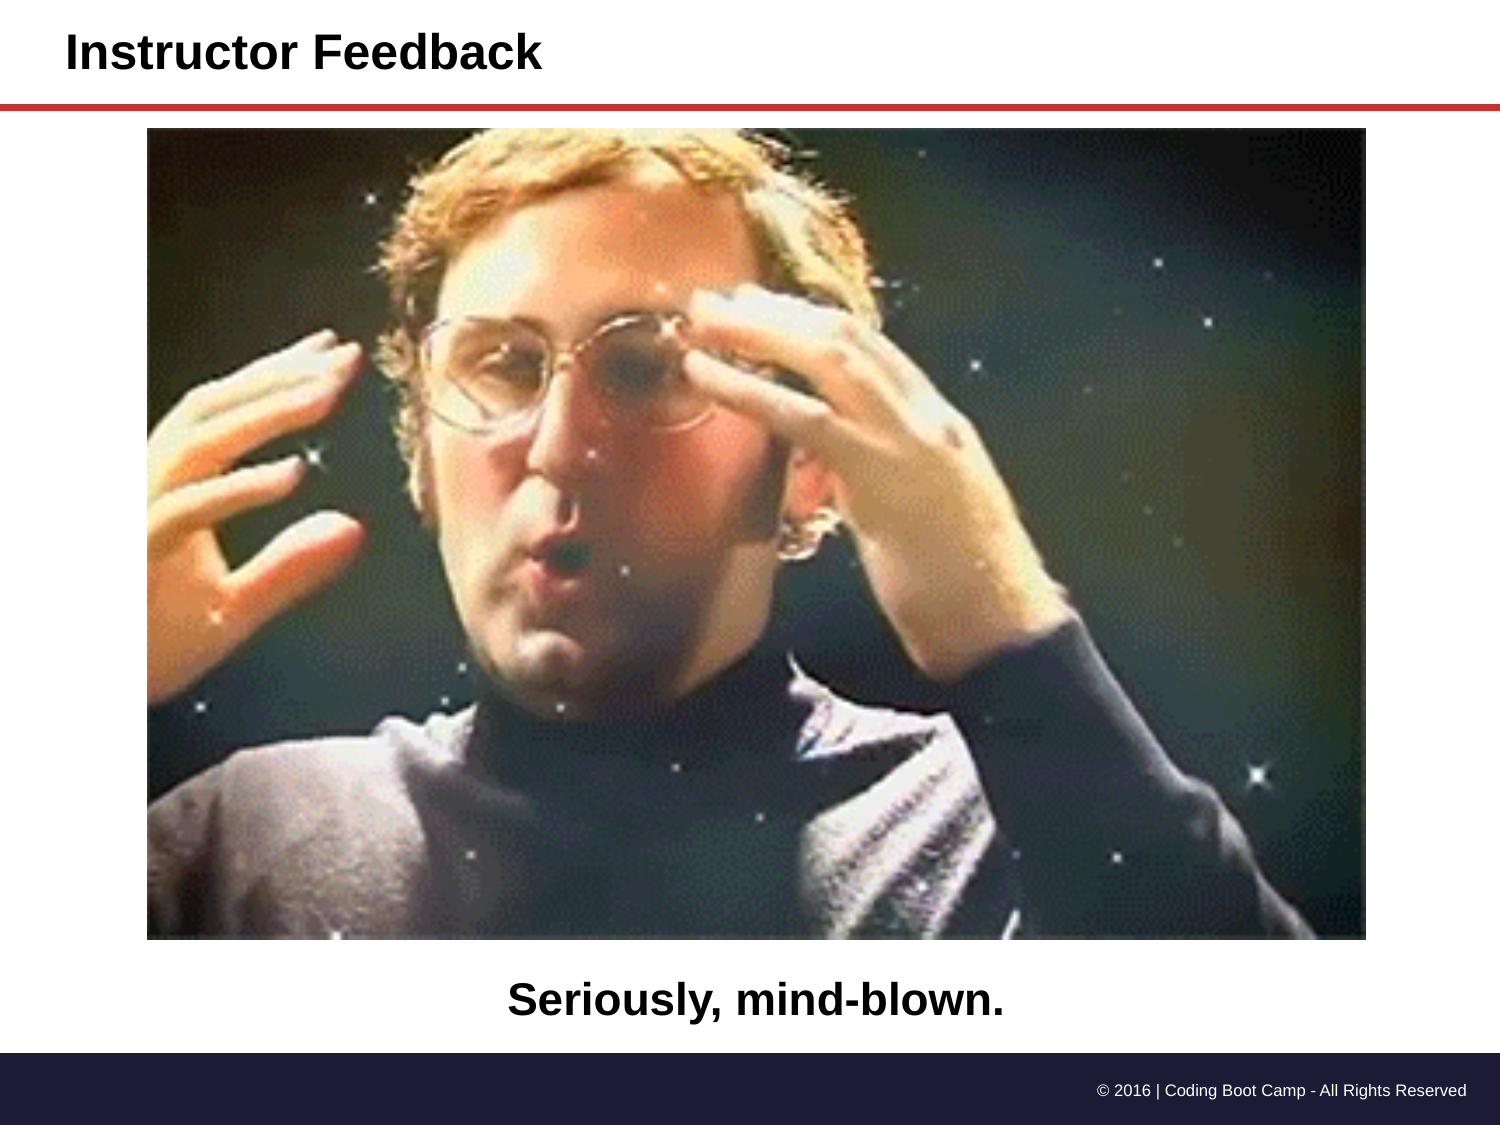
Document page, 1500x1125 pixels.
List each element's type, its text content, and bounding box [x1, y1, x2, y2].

picture [147, 128, 1366, 940]
text_box Seriously, mind-blown. [49, 954, 1463, 1032]
title Instructor Feedback [50, 0, 948, 108]
